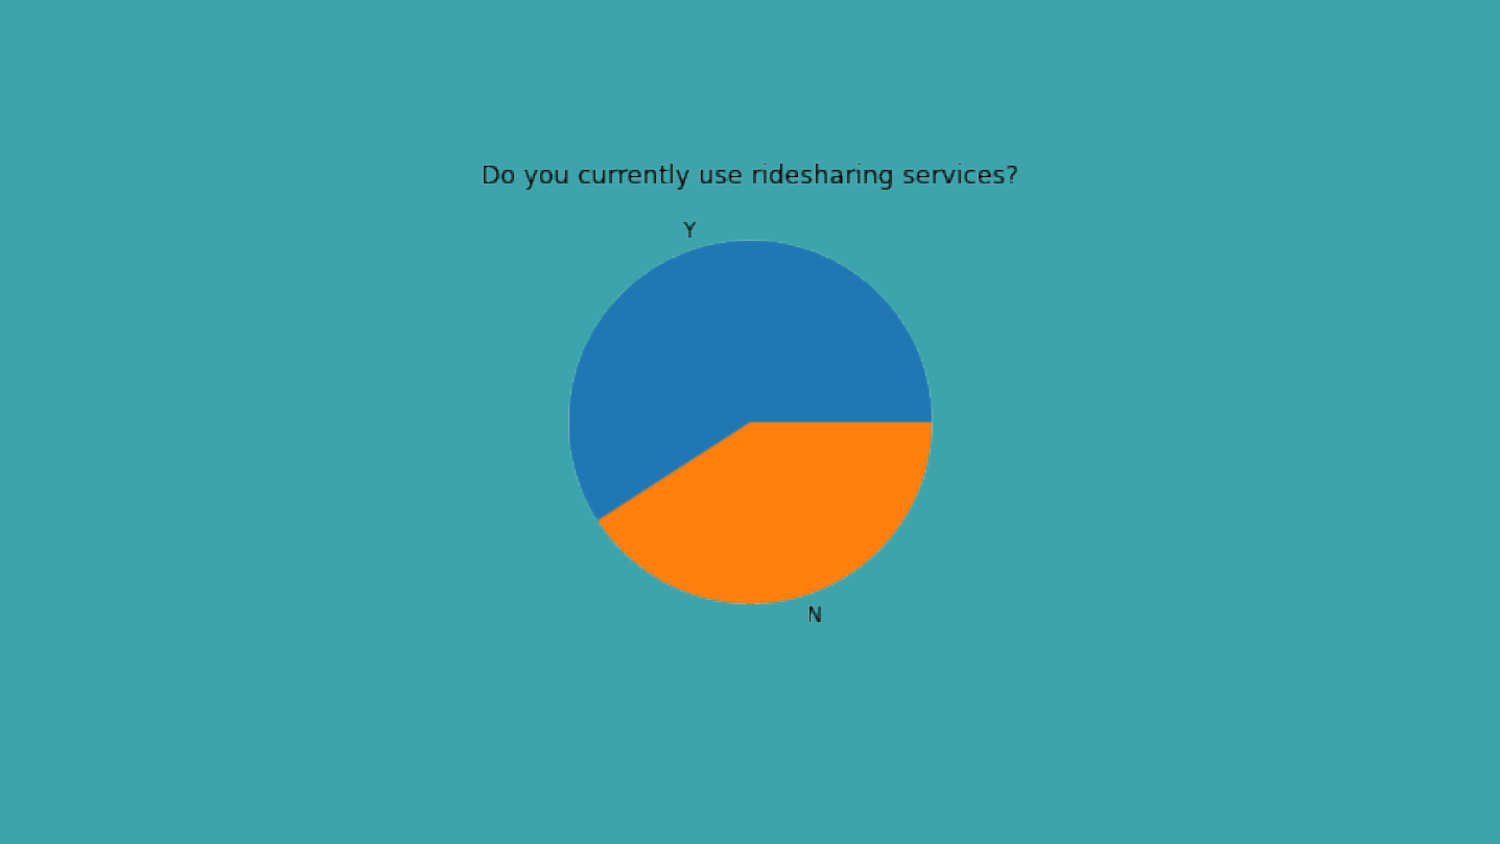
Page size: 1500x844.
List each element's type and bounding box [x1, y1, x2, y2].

picture [467, 149, 1033, 694]
